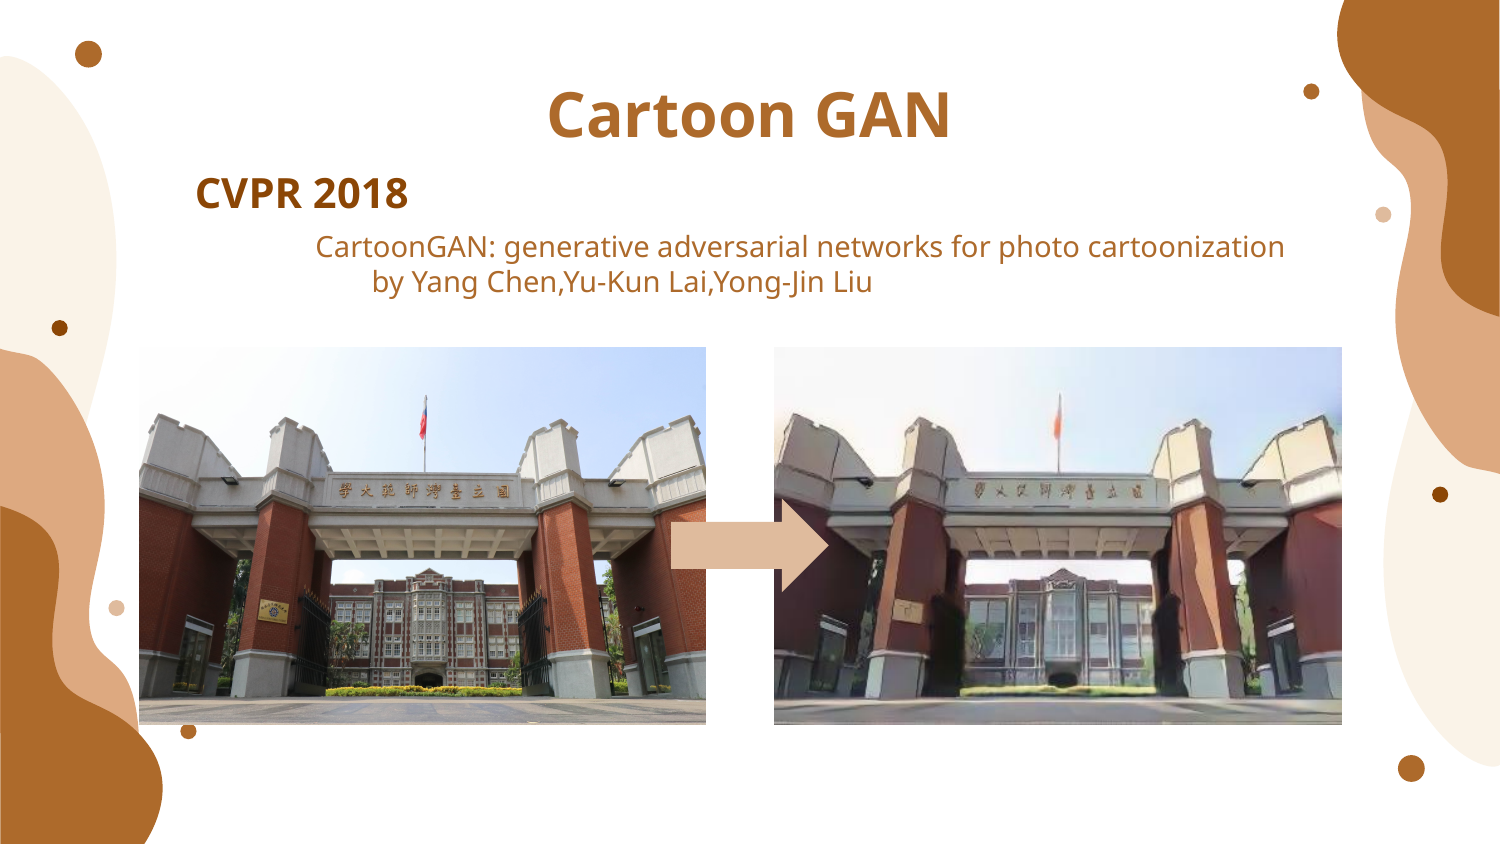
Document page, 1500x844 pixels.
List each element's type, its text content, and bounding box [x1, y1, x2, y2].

text_box CVPR 2018 [125, 162, 479, 222]
text_box CartoonGAN: generative adversarial networks for photo cartoonization by Yang Chen,Yu-Kun Lai,Yong-Jin Liu [281, 213, 1324, 308]
text_box [710, 519, 768, 571]
title Cartoon GAN [441, 59, 1059, 154]
picture [773, 347, 1343, 725]
picture [139, 347, 706, 725]
